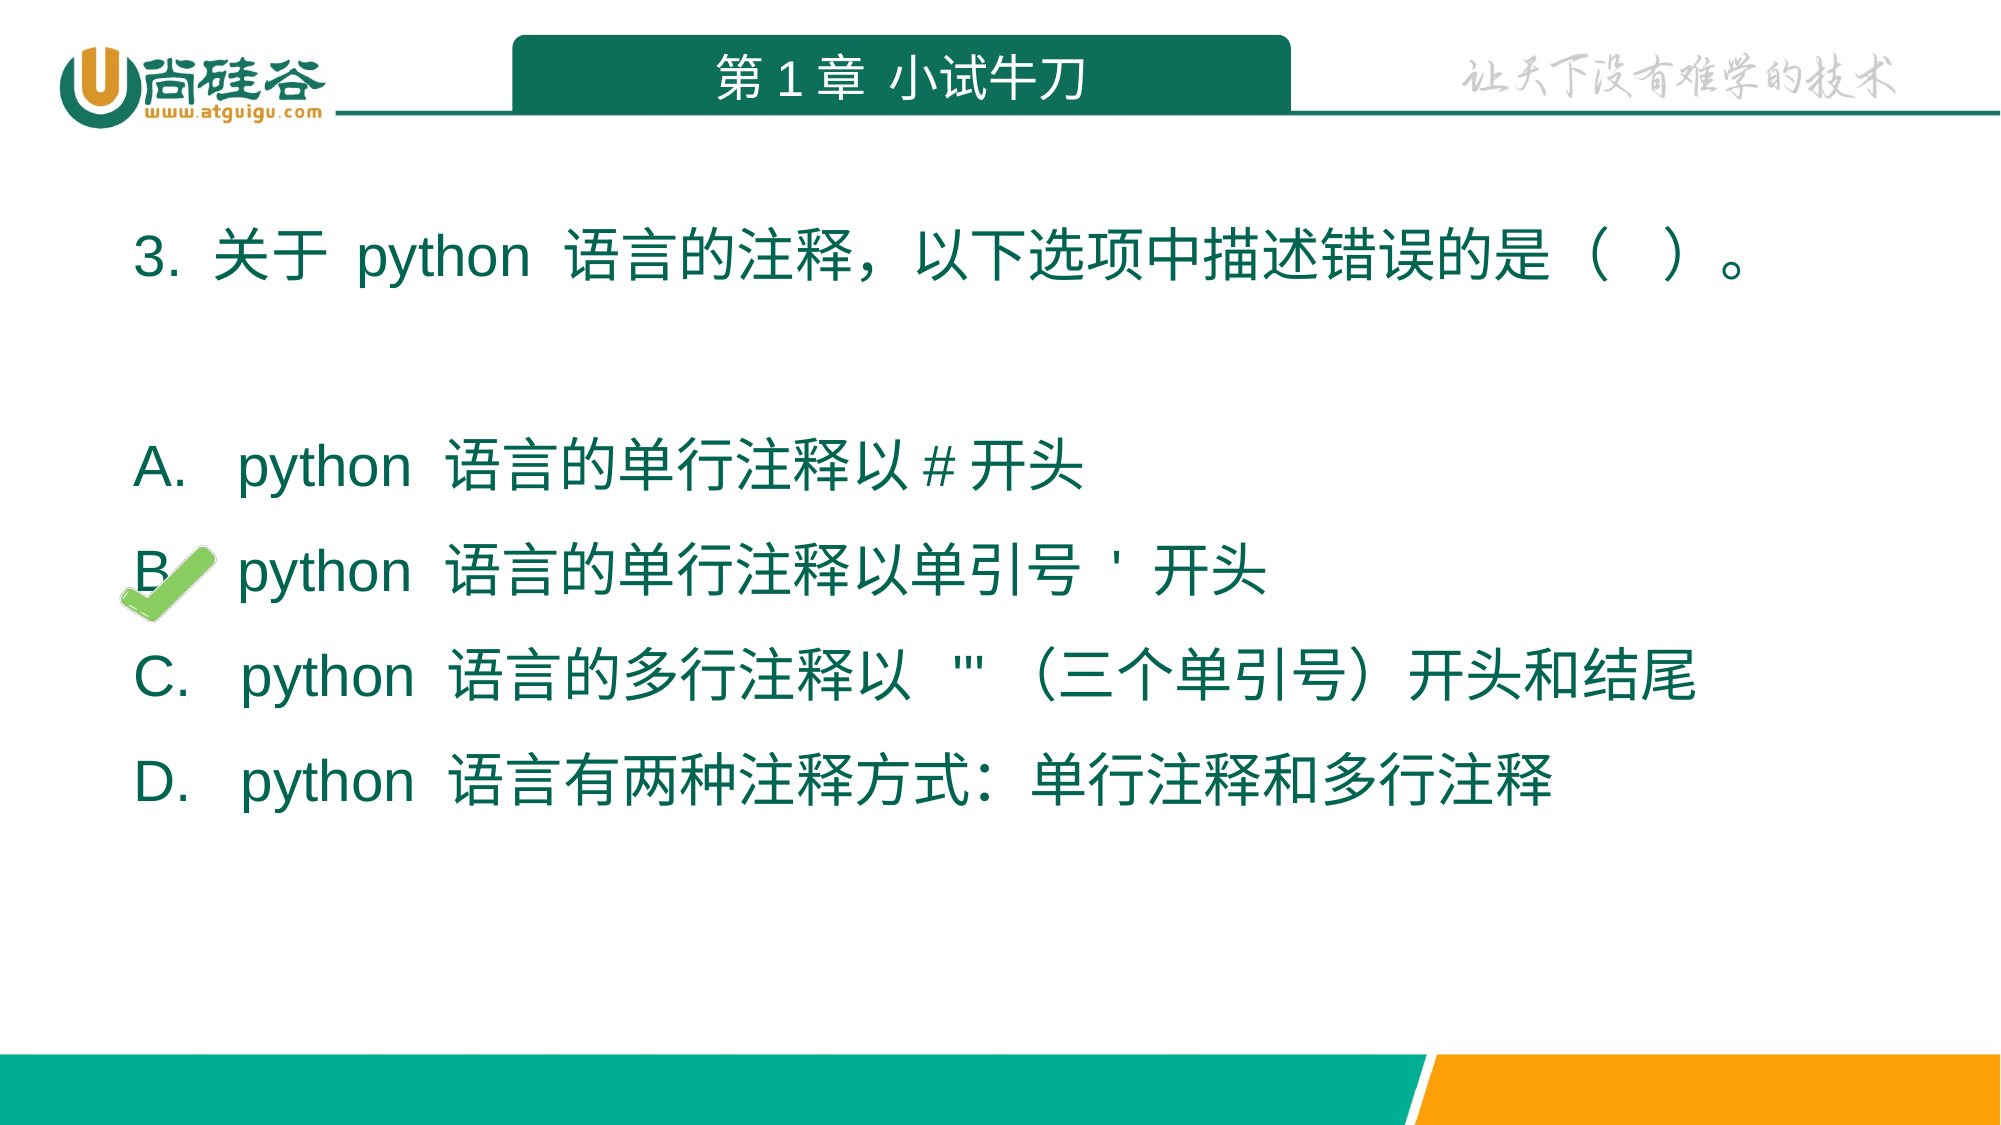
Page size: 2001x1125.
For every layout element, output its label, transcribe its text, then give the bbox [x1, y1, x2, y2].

text_box 第1章 小试牛刀 [512, 34, 1291, 114]
picture [0, 0, 2001, 1125]
text_box 3. 关于 python 语言的注释，以下选项中描述错误的是（ ）。 A. python 语言的单行注释以#开头 B. python 语言的单行注释以单引号 ' 开头 C. python 语言的多行注释以 '''（三个单引号）开头和结尾 D. python 语言有两种注释方式：单行注释和多行注释 [119, 176, 1831, 821]
